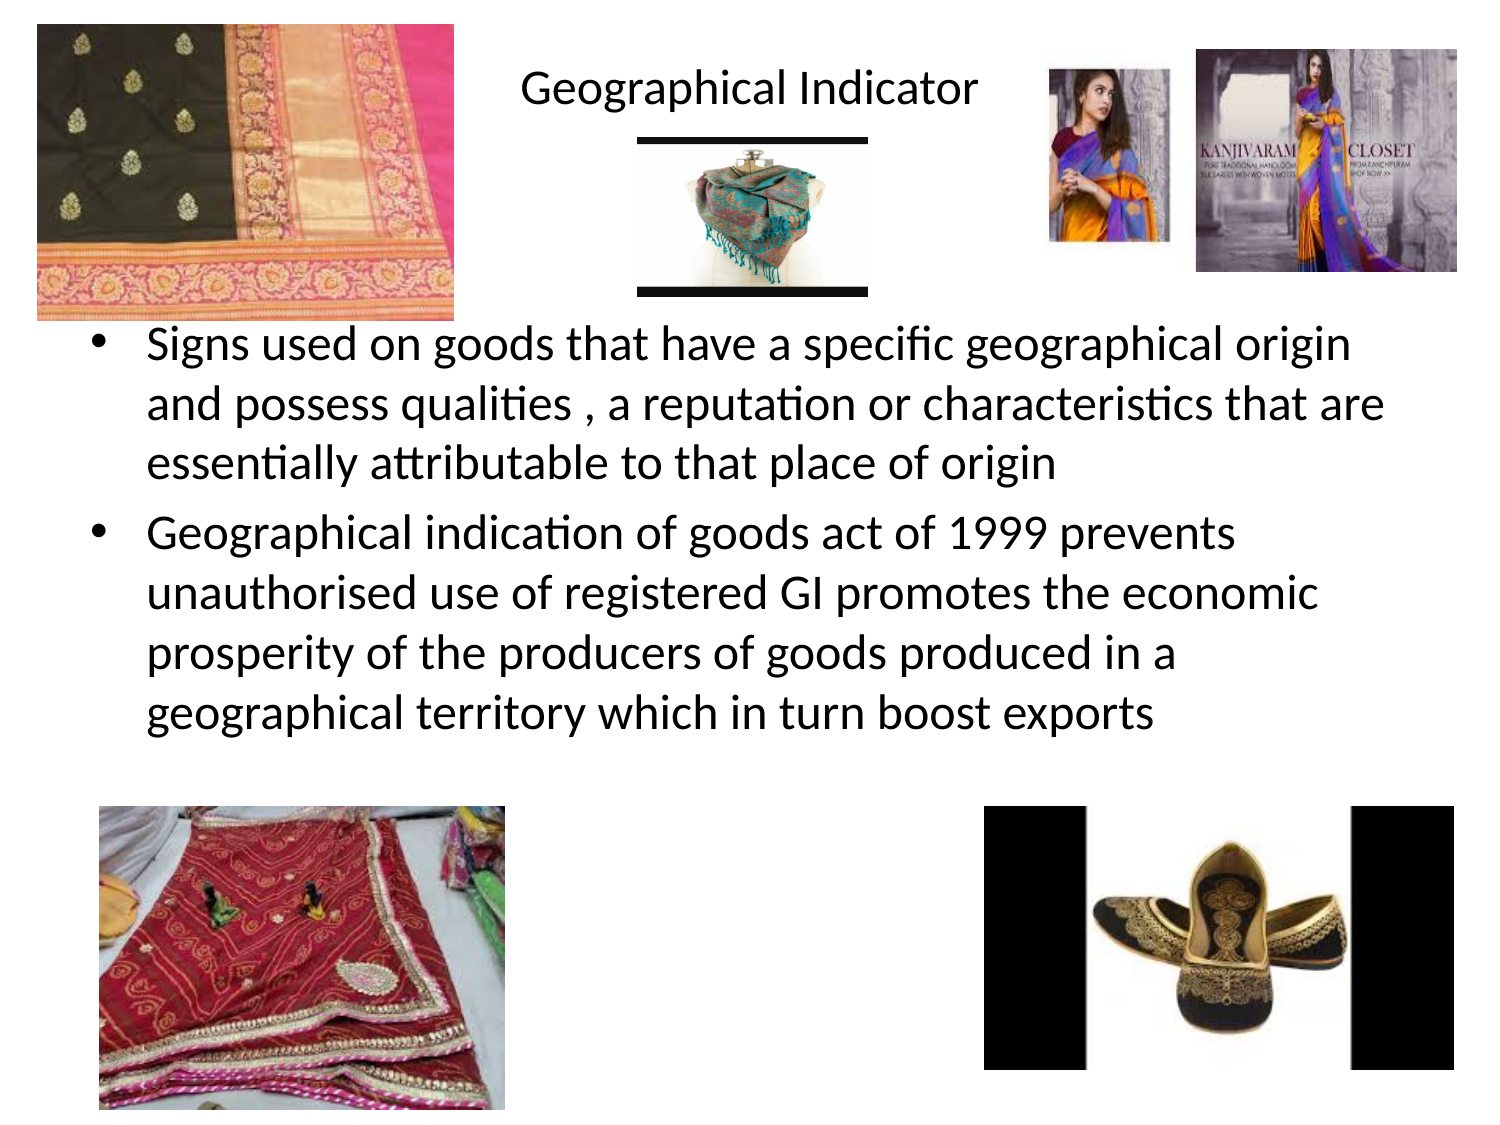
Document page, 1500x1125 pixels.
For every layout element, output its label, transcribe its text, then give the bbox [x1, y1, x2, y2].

list Signs used on goods that have a specific geographical origin and possess qualities , a reputation or characteristics that are essentially attributable to that place of origin Geographical indication of goods act of 1999 prevents unauthorised use of registered GI promotes the economic prosperity of the producers of goods produced in a geographical territory which in turn boost exports [75, 162, 1425, 1005]
title Geographical Indicator [457, 45, 1425, 125]
picture [37, 24, 454, 321]
picture [99, 806, 505, 1111]
picture [984, 806, 1454, 1070]
picture [1024, 49, 1457, 273]
picture [637, 137, 869, 298]
